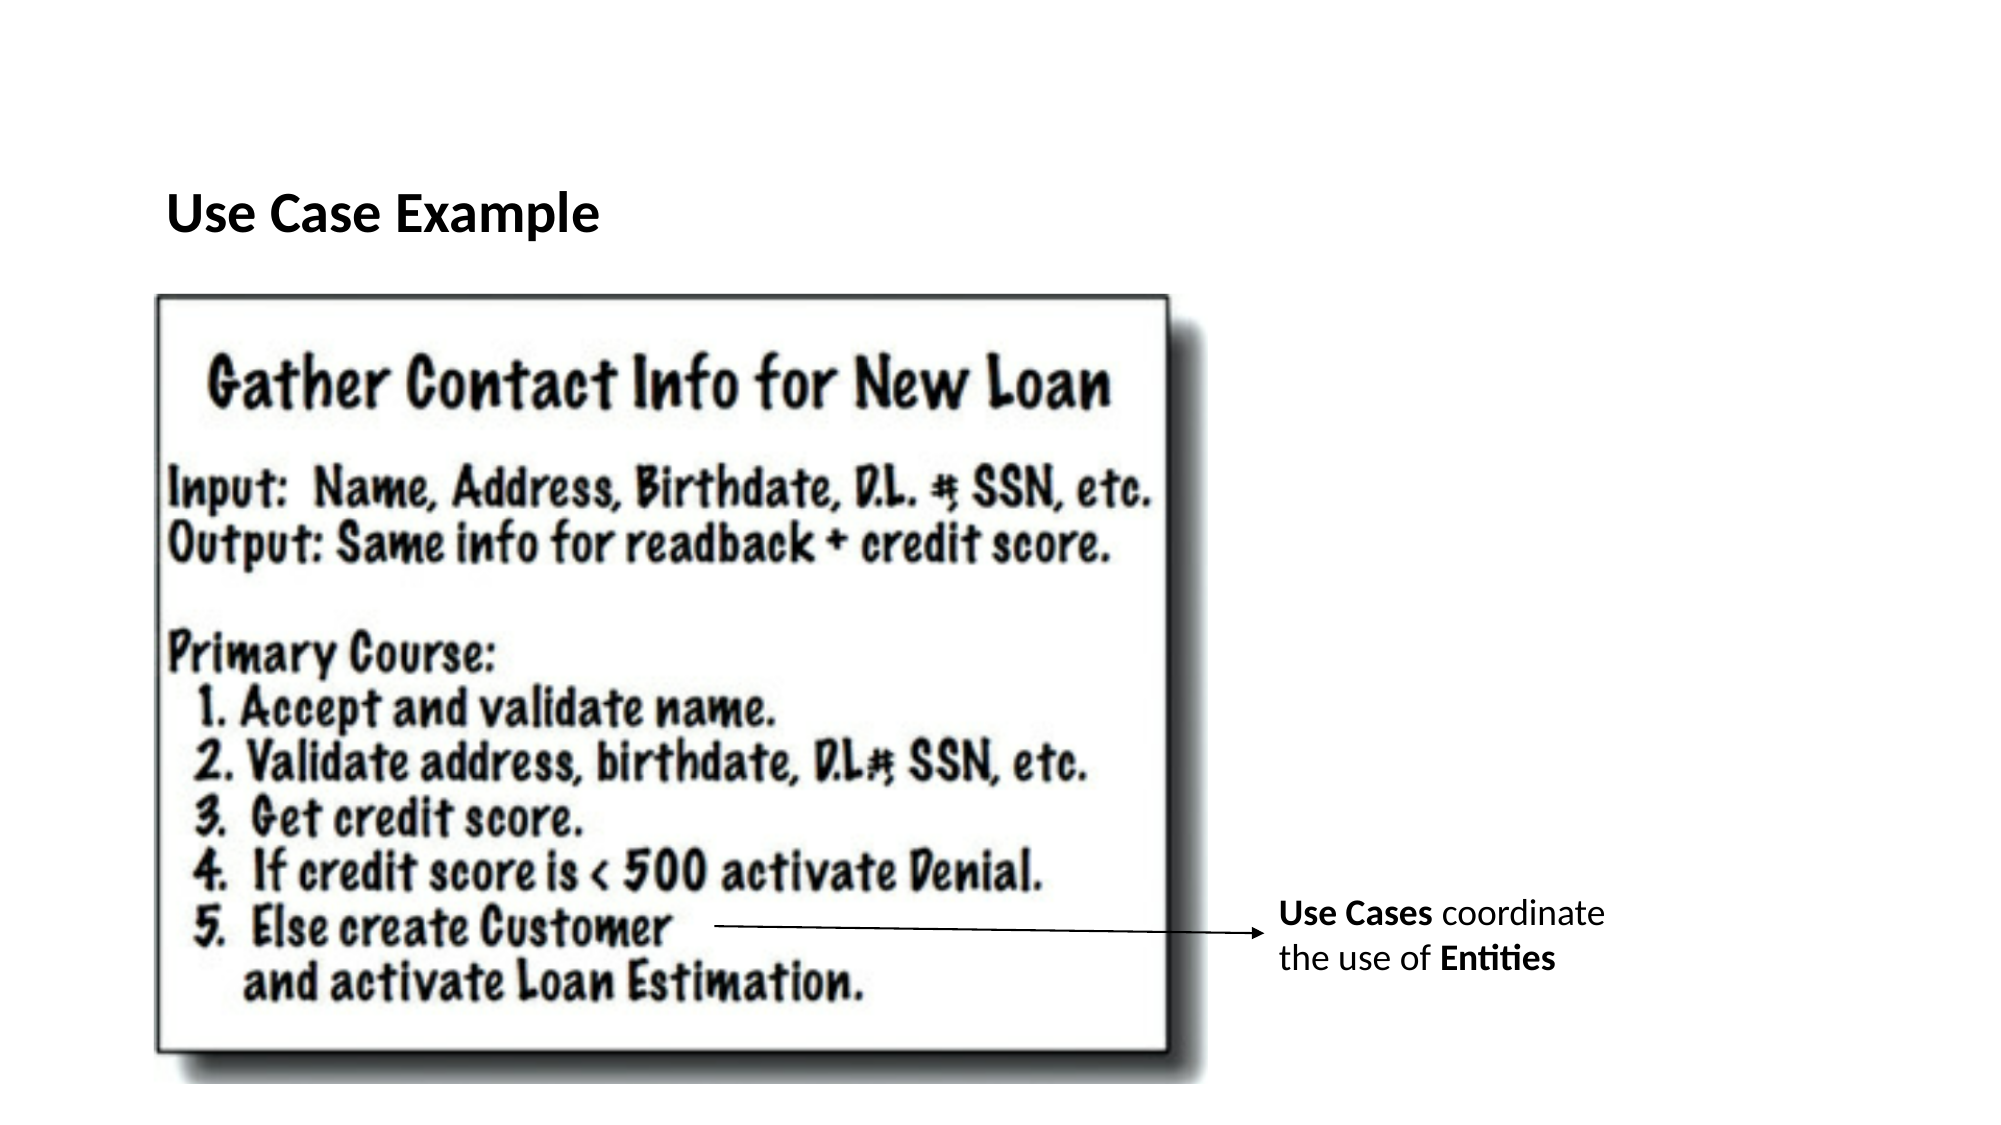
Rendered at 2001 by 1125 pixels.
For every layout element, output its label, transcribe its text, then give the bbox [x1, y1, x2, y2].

text_box Use Case Example [151, 166, 745, 252]
text_box Use Cases coordinate the use of Entities [1264, 880, 1653, 986]
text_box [714, 926, 1265, 934]
picture [134, 274, 1208, 1084]
